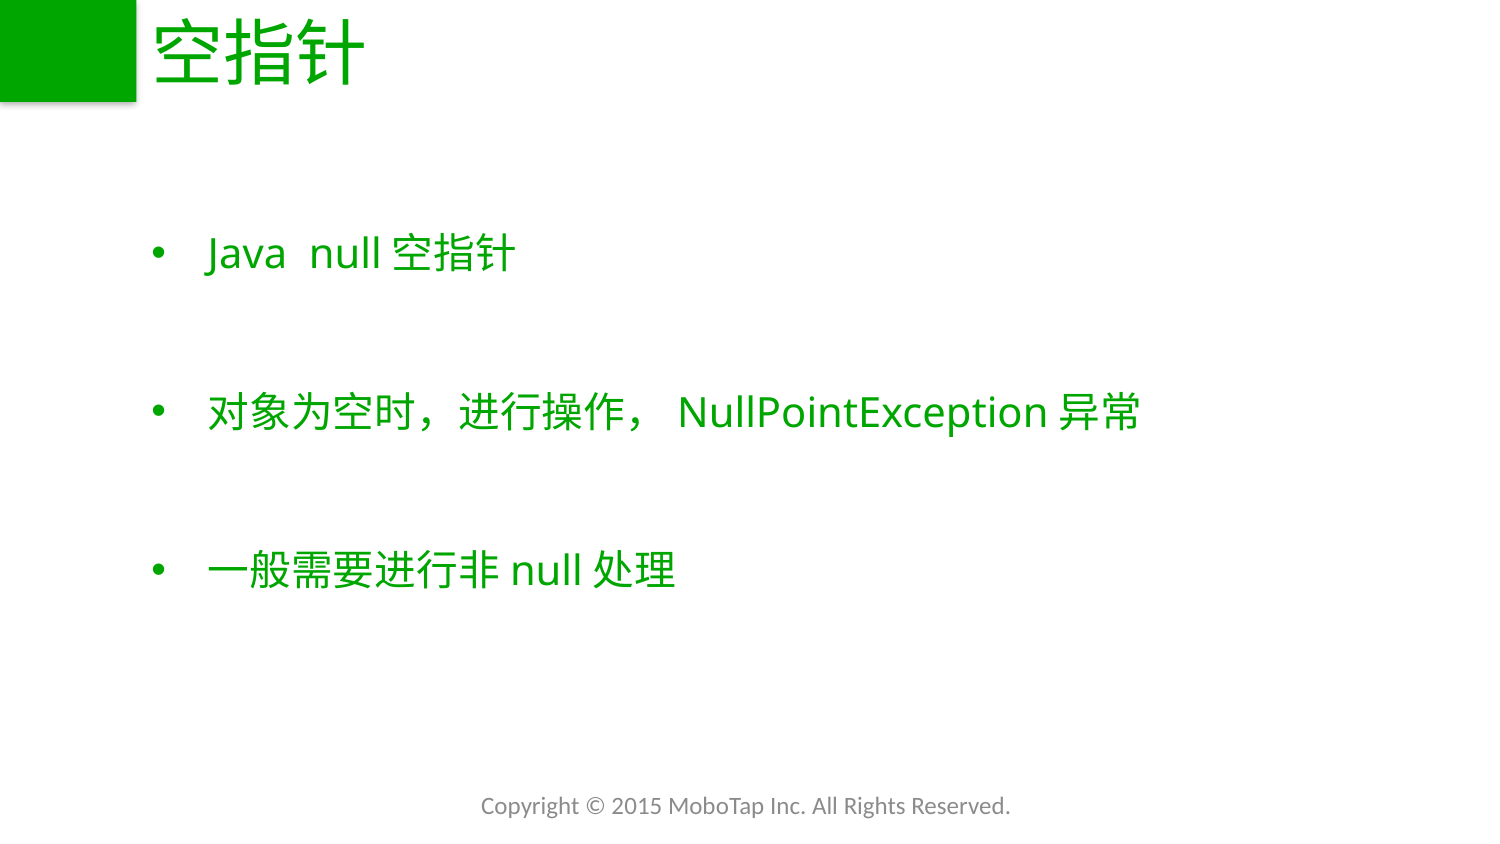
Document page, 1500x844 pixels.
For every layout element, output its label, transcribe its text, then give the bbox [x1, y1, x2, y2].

footer Copyright © 2015 MoboTap Inc. All Rights Reserved. [454, 782, 1046, 827]
title 空指针 [136, 0, 1424, 102]
list Java null空指针 对象为空时，进行操作，NullPointException异常 一般需要进行非null处理 [136, 119, 1425, 768]
